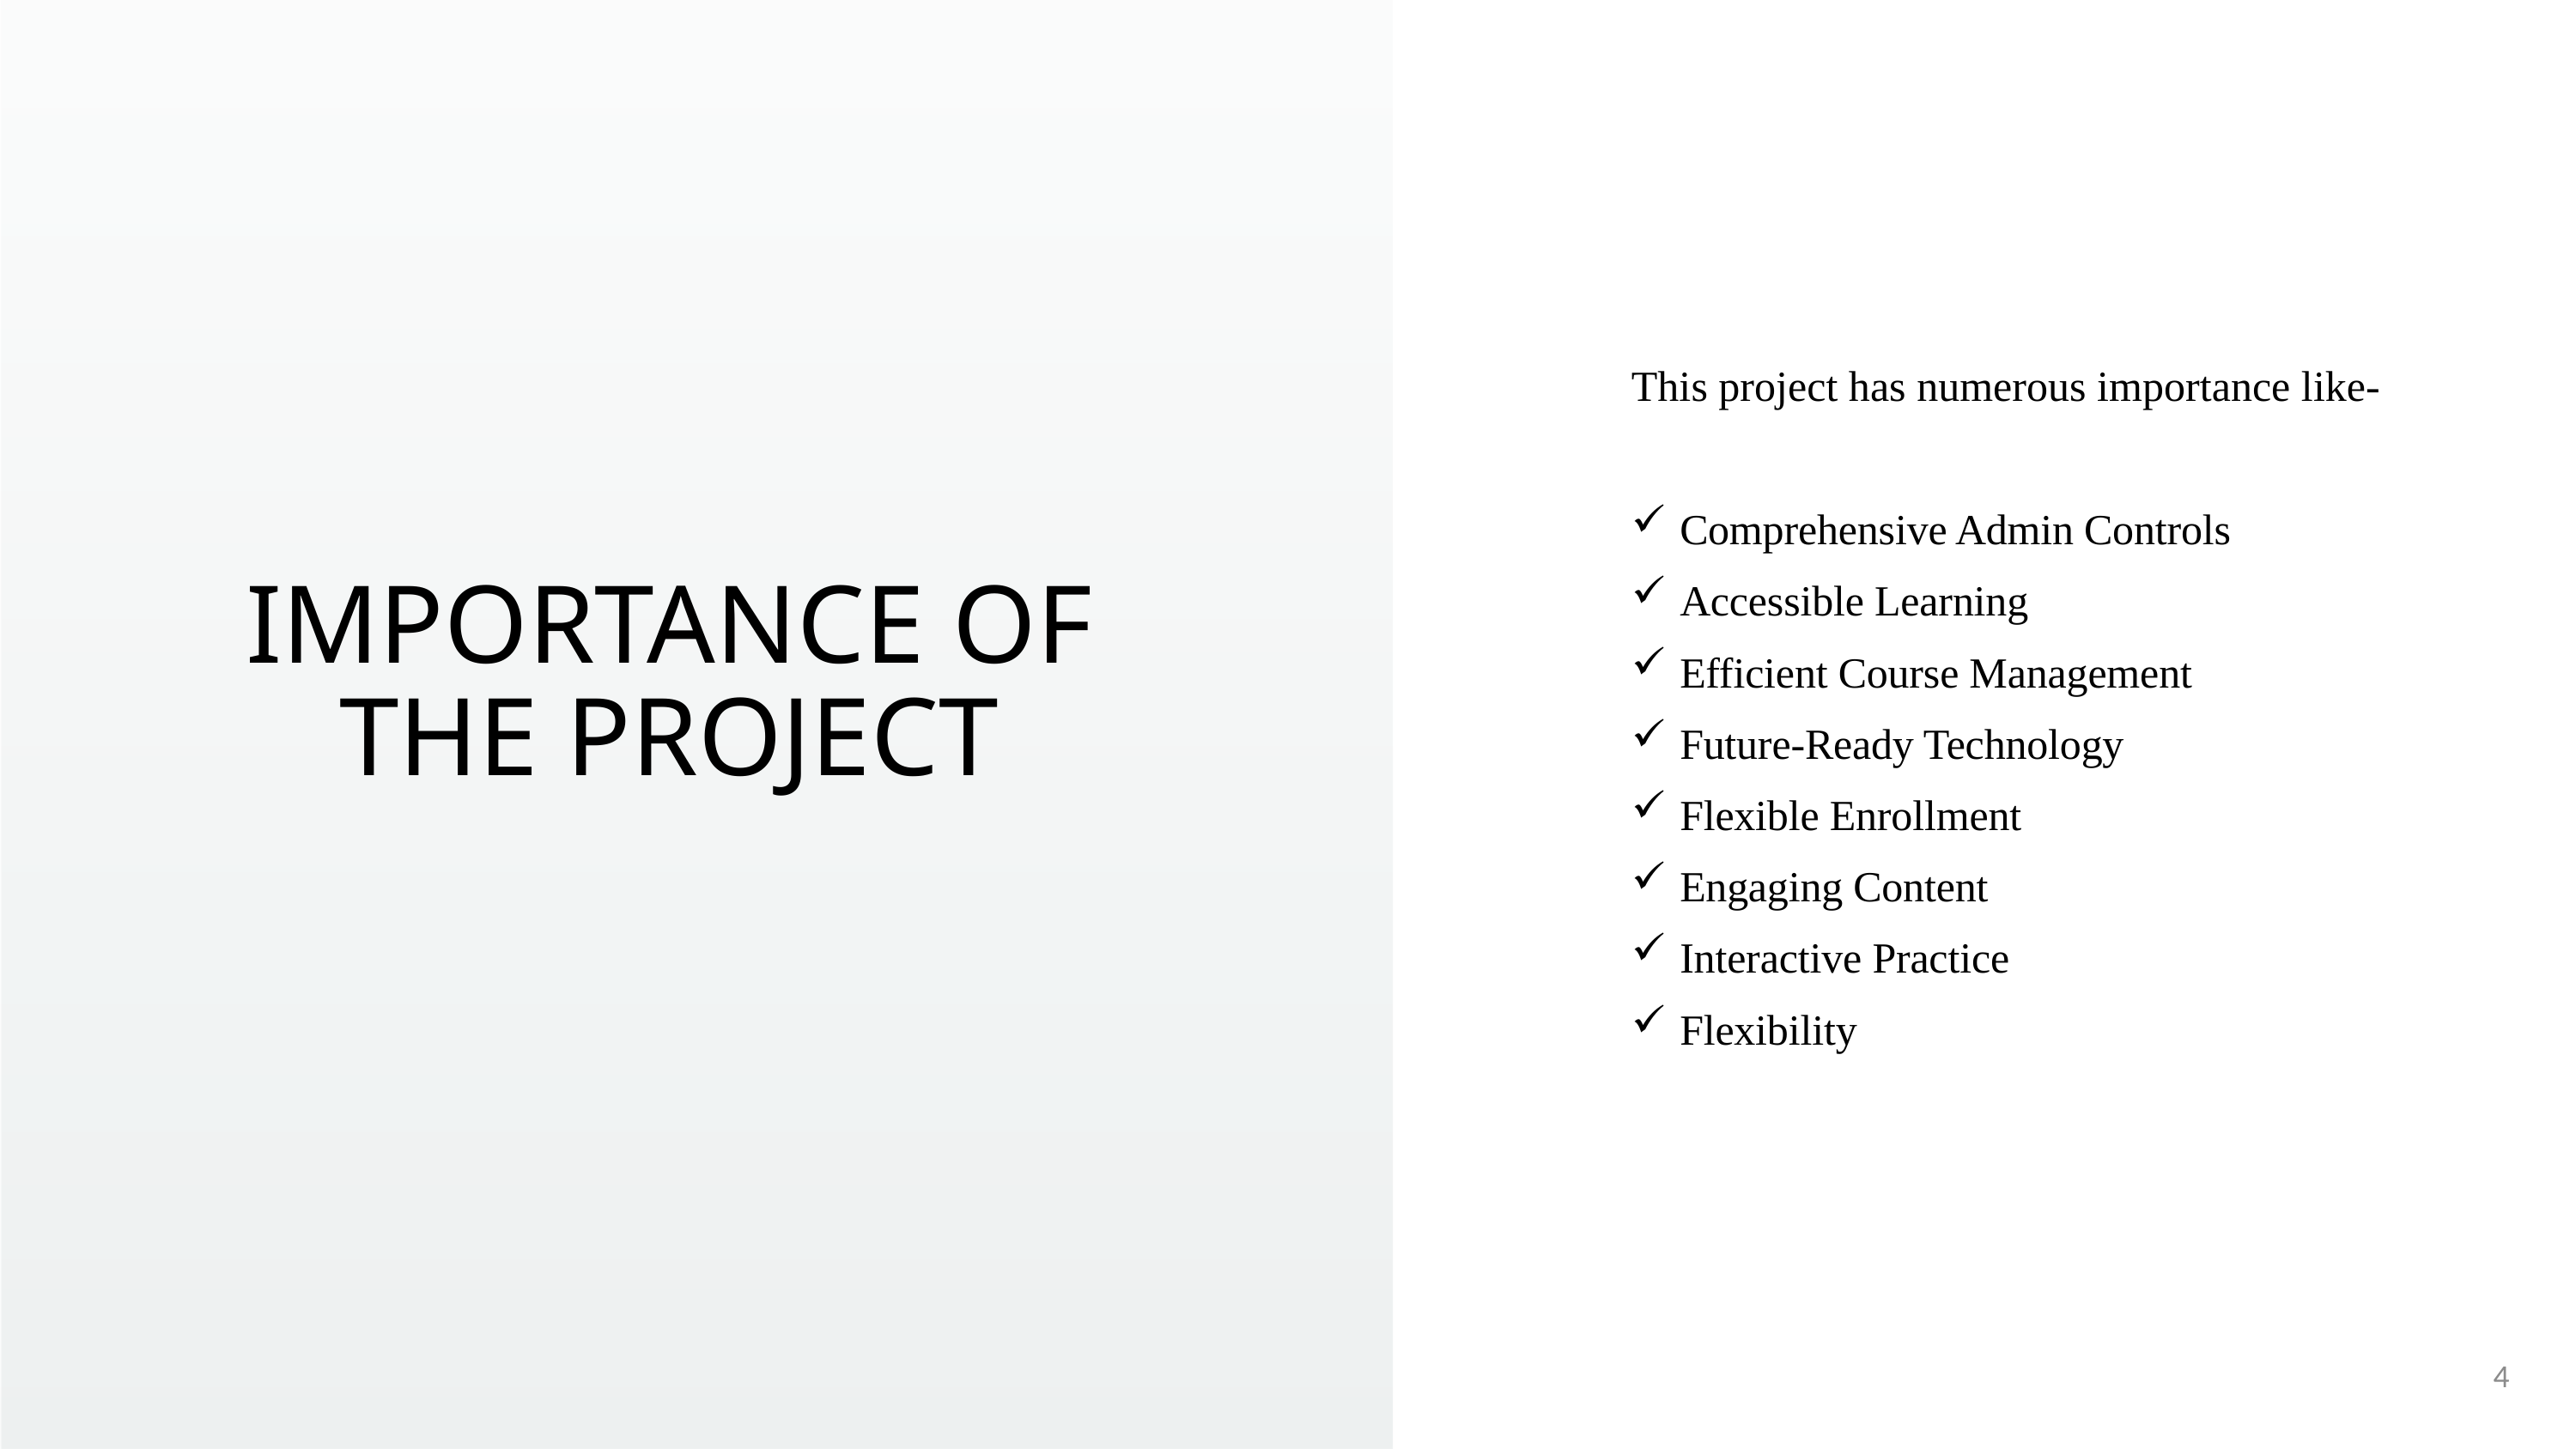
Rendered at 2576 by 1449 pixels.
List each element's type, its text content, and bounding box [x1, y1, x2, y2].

picture [0, 0, 1422, 1449]
slide_number 4 [2221, 1349, 2523, 1401]
text_box This project has numerous importance like- Comprehensive Admin Controls Accessible Learning Efficient Course Management Future-Ready Technology Flexible Enrollment Engaging Content Interactive Practice Flexibility [1631, 350, 2480, 1054]
